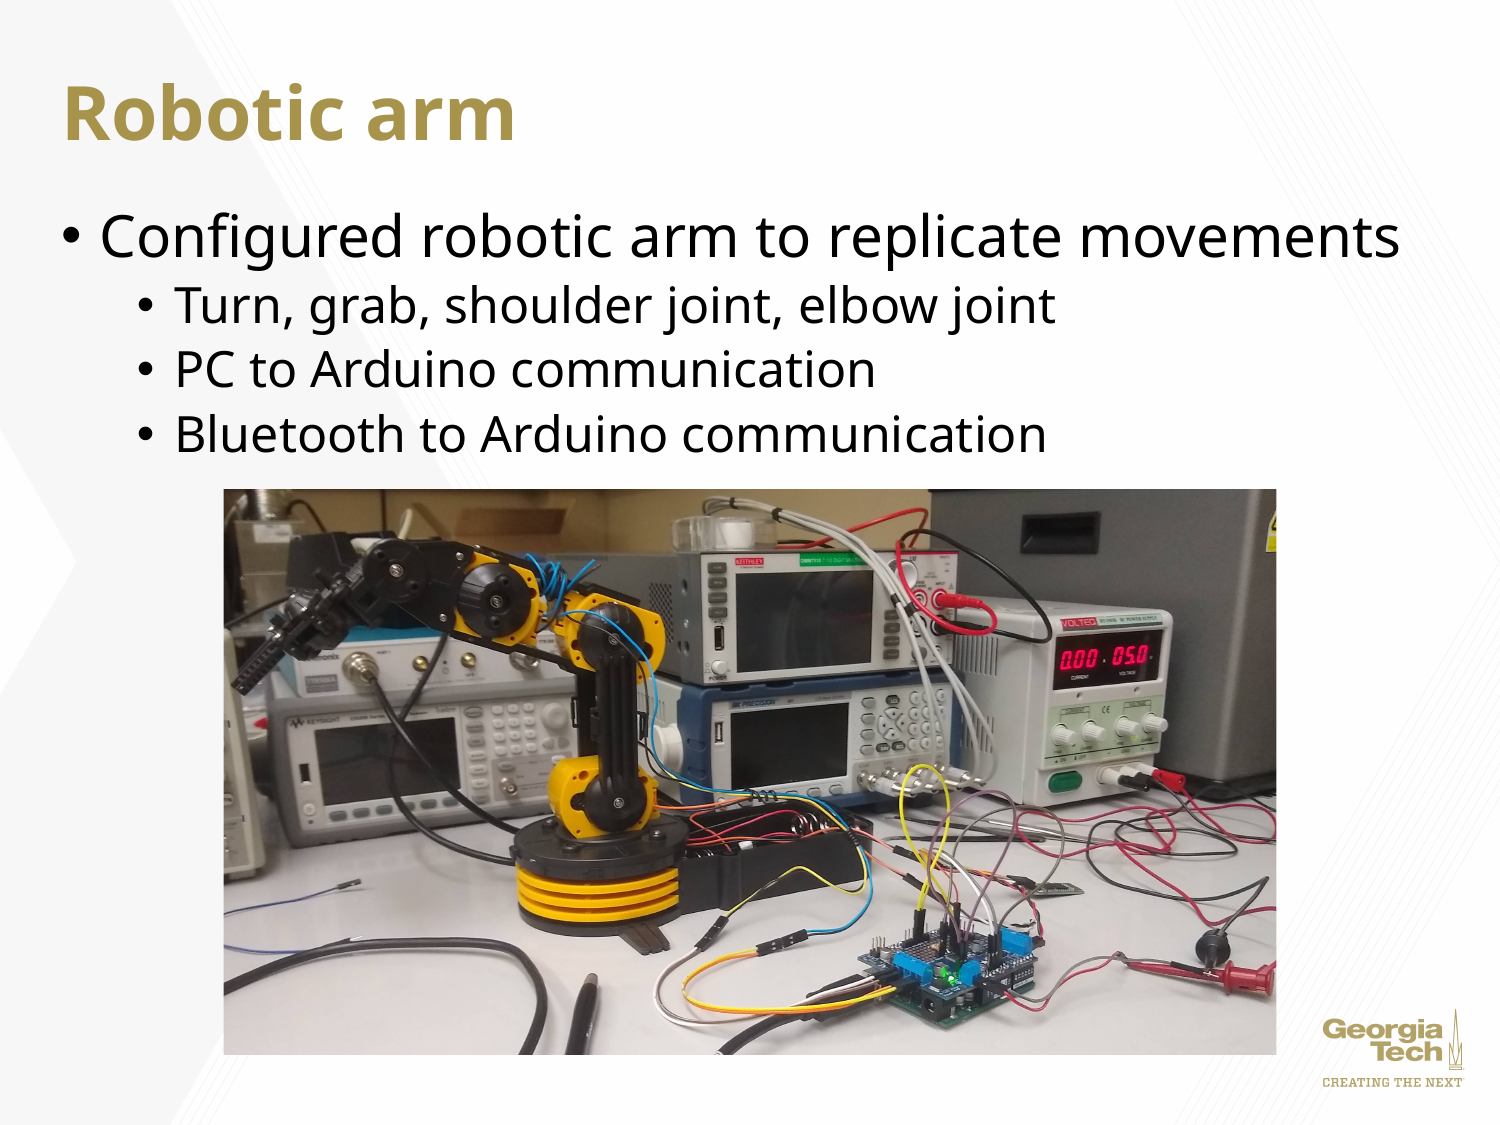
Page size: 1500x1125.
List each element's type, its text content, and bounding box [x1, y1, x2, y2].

title Robotic arm [46, 32, 1454, 200]
picture [0, 0, 1500, 1125]
list Configured robotic arm to replicate movements Turn, grab, shoulder joint, elbow joint PC to Arduino communication Bluetooth to Arduino communication [46, 200, 1454, 490]
